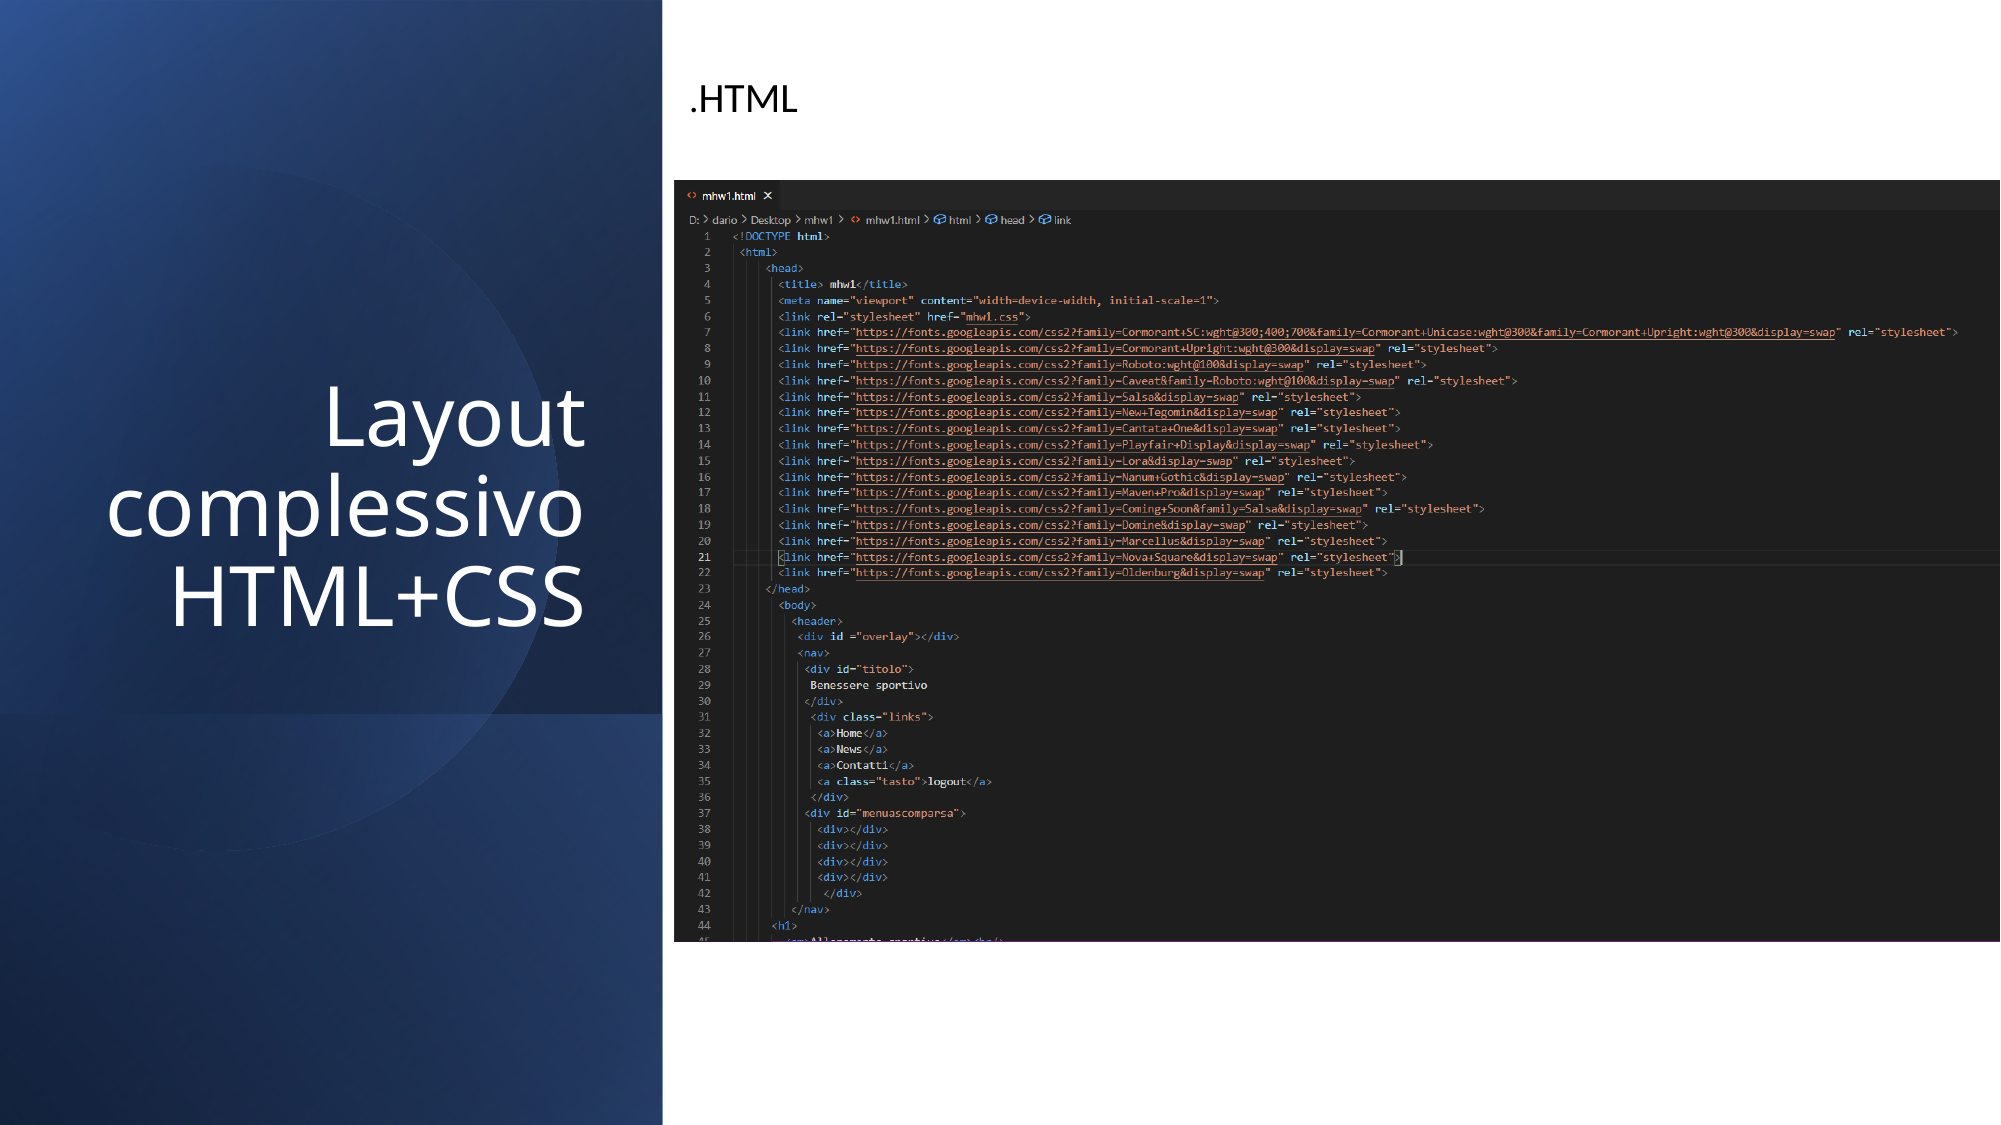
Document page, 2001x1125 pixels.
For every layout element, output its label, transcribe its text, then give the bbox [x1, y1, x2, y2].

text_box [0, 0, 663, 1124]
title Layout complessivo HTML+CSS [76, 96, 602, 652]
picture [674, 180, 2000, 942]
text_box [663, 0, 2000, 1125]
text_box .HTML [674, 63, 958, 129]
